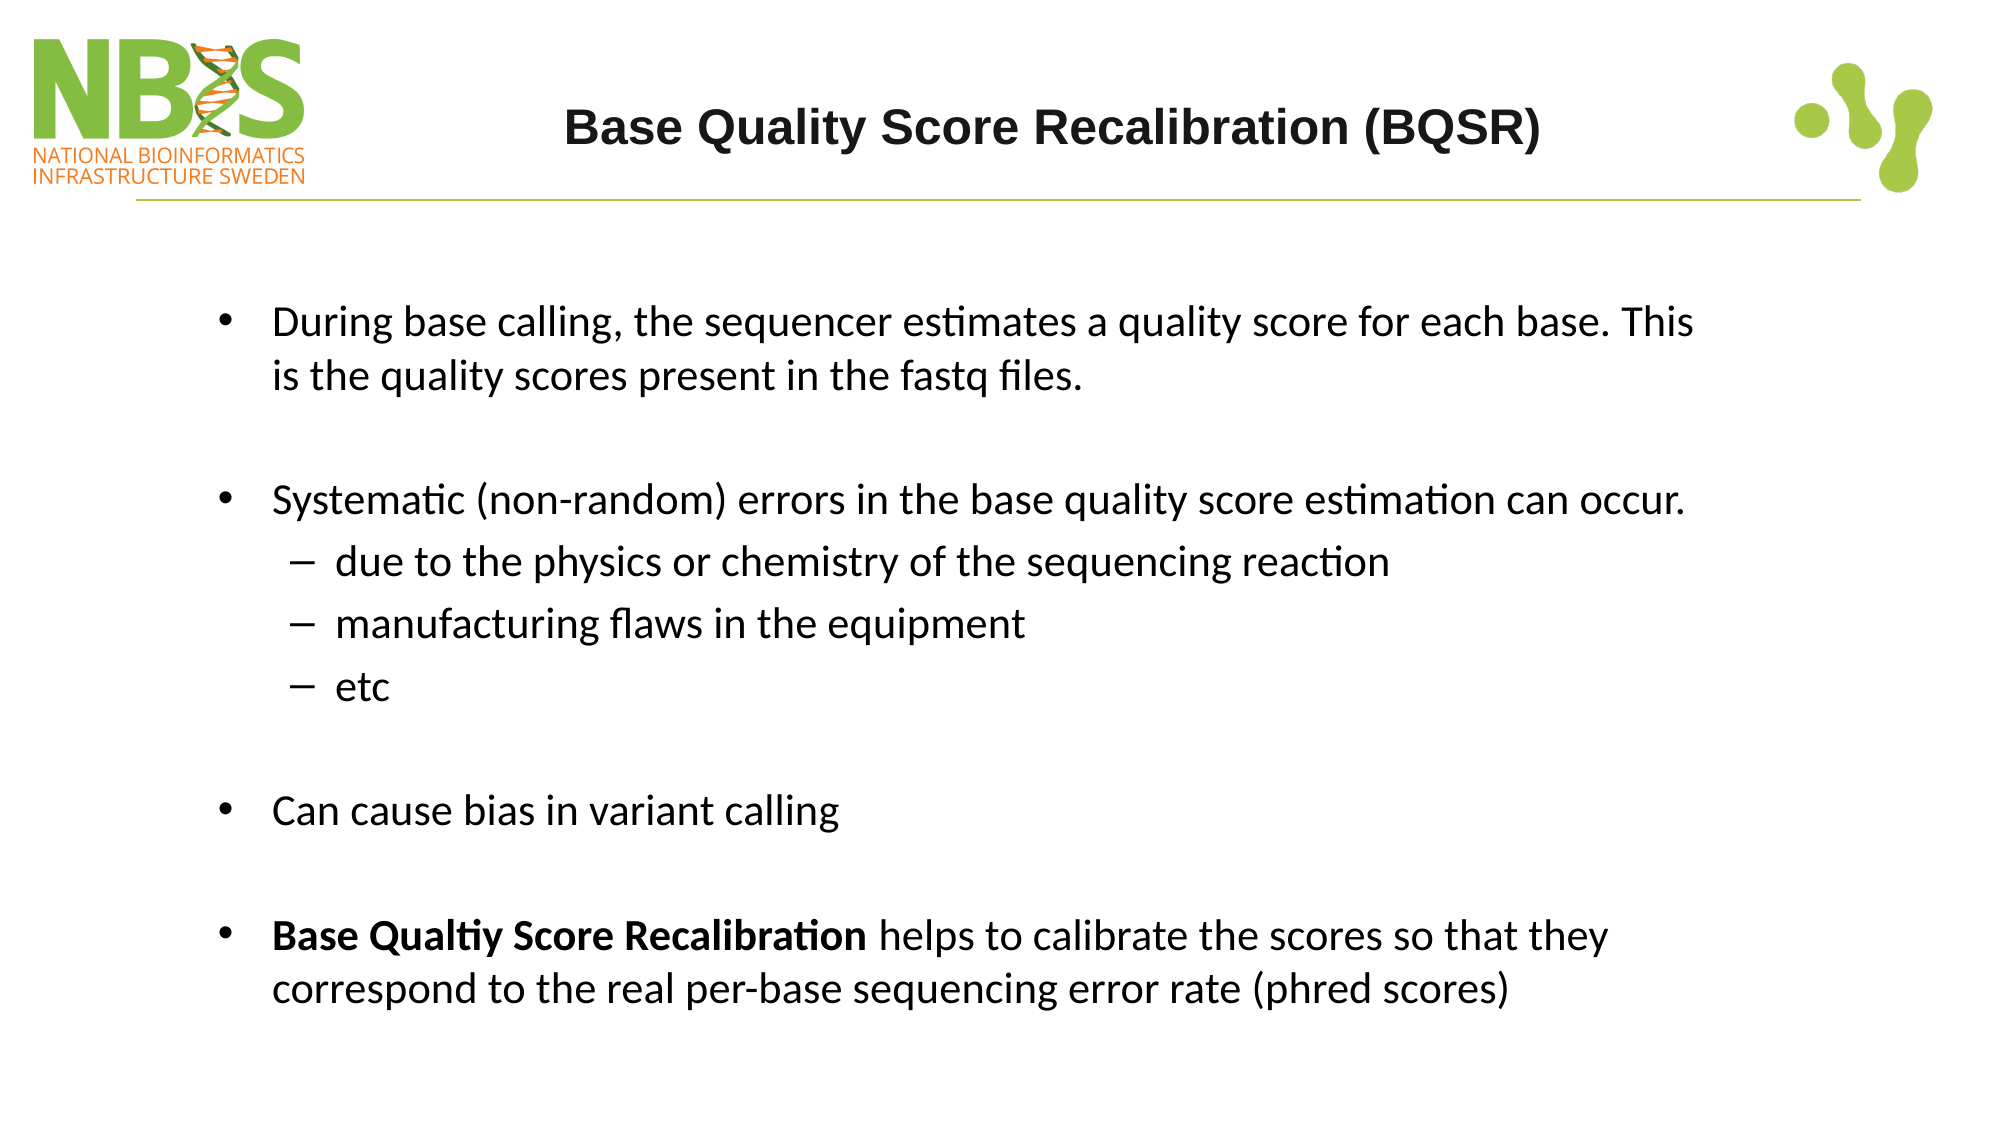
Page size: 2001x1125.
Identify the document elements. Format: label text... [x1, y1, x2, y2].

text_box During base calling, the sequencer estimates a quality score for each base. This is the quality scores present in the fastq files. Systematic (non-random) errors in the base quality score estimation can occur. due to the physics or chemistry of the sequencing reaction manufacturing flaws in the equipment etc Can cause bias in variant calling Base Qualtiy Score Recalibration helps to calibrate the scores so that they correspond to the real per-base sequencing error rate (phred scores) [217, 239, 1729, 1065]
title Base Quality Score Recalibration (BQSR) [404, 59, 1703, 197]
picture [1790, 59, 1935, 196]
picture [34, 39, 304, 184]
